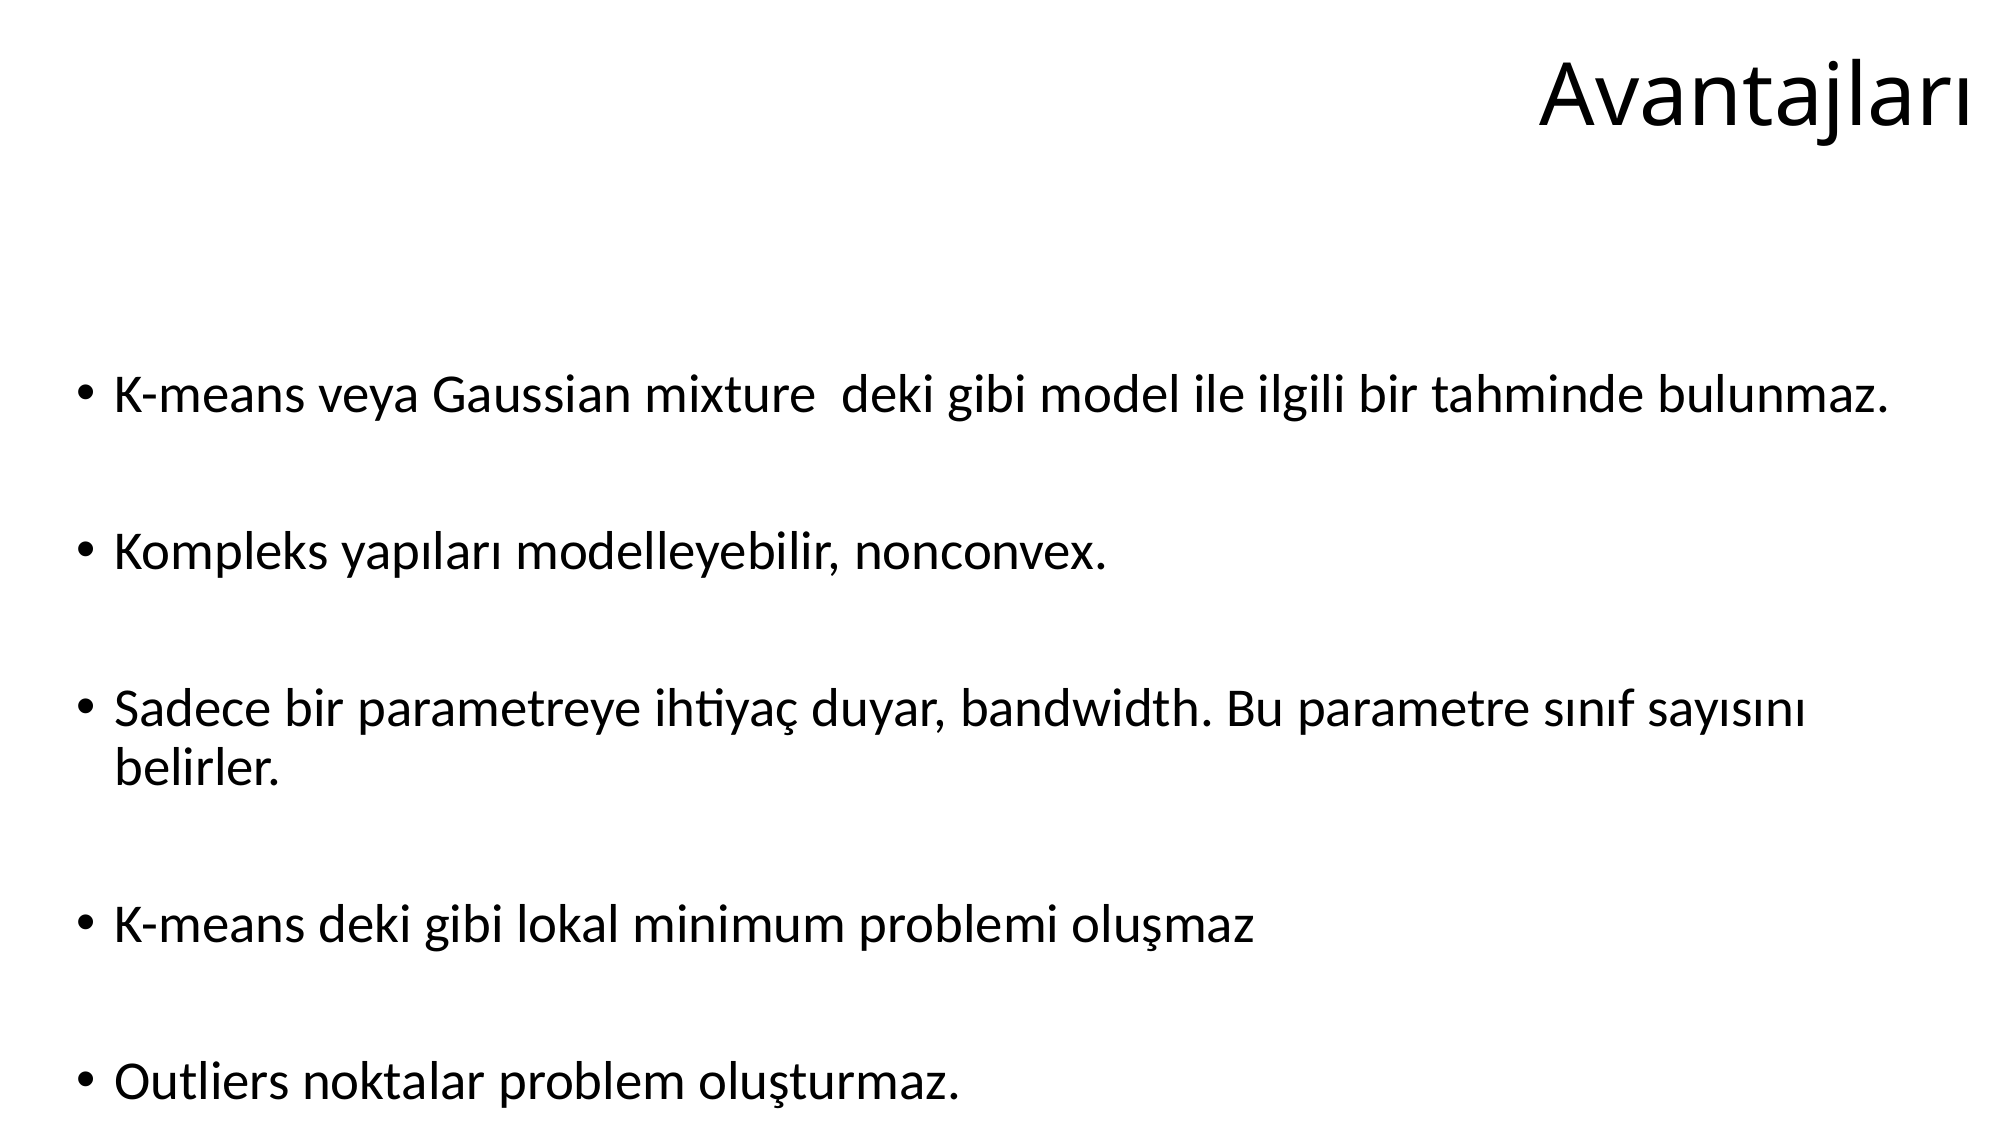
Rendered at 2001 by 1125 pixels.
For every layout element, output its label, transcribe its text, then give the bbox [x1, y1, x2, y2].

title Avantajları [1524, 0, 2000, 193]
list K-means veya Gaussian mixture deki gibi model ile ilgili bir tahminde bulunmaz. Kompleks yapıları modelleyebilir, nonconvex. Sadece bir parametreye ihtiyaç duyar, bandwidth. Bu parametre sınıf sayısını belirler. K-means deki gibi lokal minimum problemi oluşmaz Outliers noktalar problem oluşturmaz. [61, 193, 2000, 1123]
